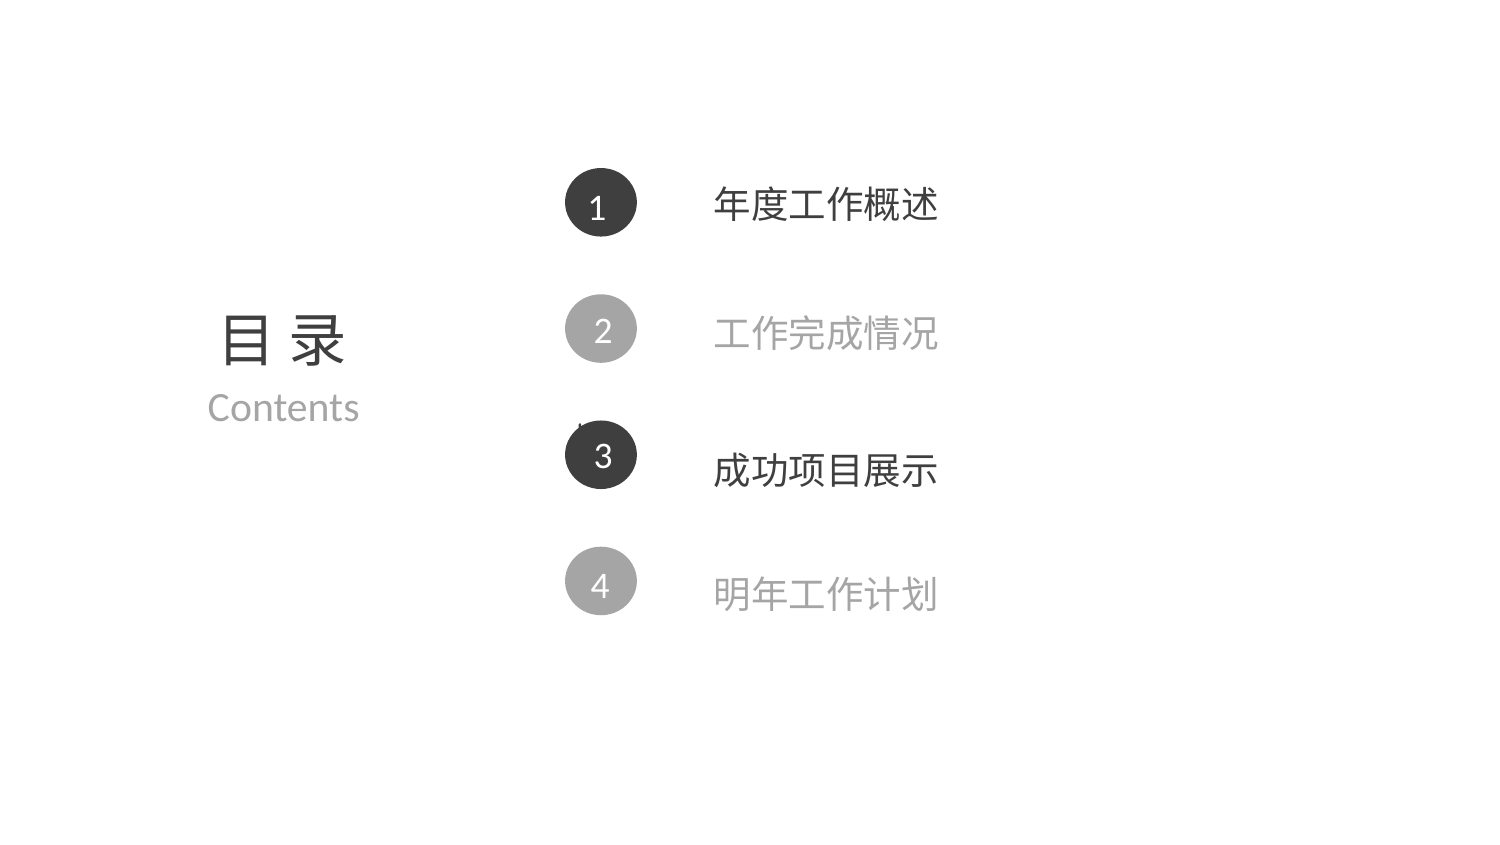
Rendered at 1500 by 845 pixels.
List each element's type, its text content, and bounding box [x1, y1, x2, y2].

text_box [564, 294, 638, 364]
text_box 目 录 [206, 300, 402, 373]
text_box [564, 167, 638, 237]
text_box 明年工作计划 [702, 565, 1093, 622]
text_box 工作完成情况 [702, 304, 1093, 361]
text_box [564, 546, 638, 616]
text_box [564, 420, 638, 490]
text_box 年度工作概述 [702, 175, 1093, 232]
text_box Contents [153, 373, 414, 435]
text_box 成功项目展示 [702, 441, 1093, 498]
